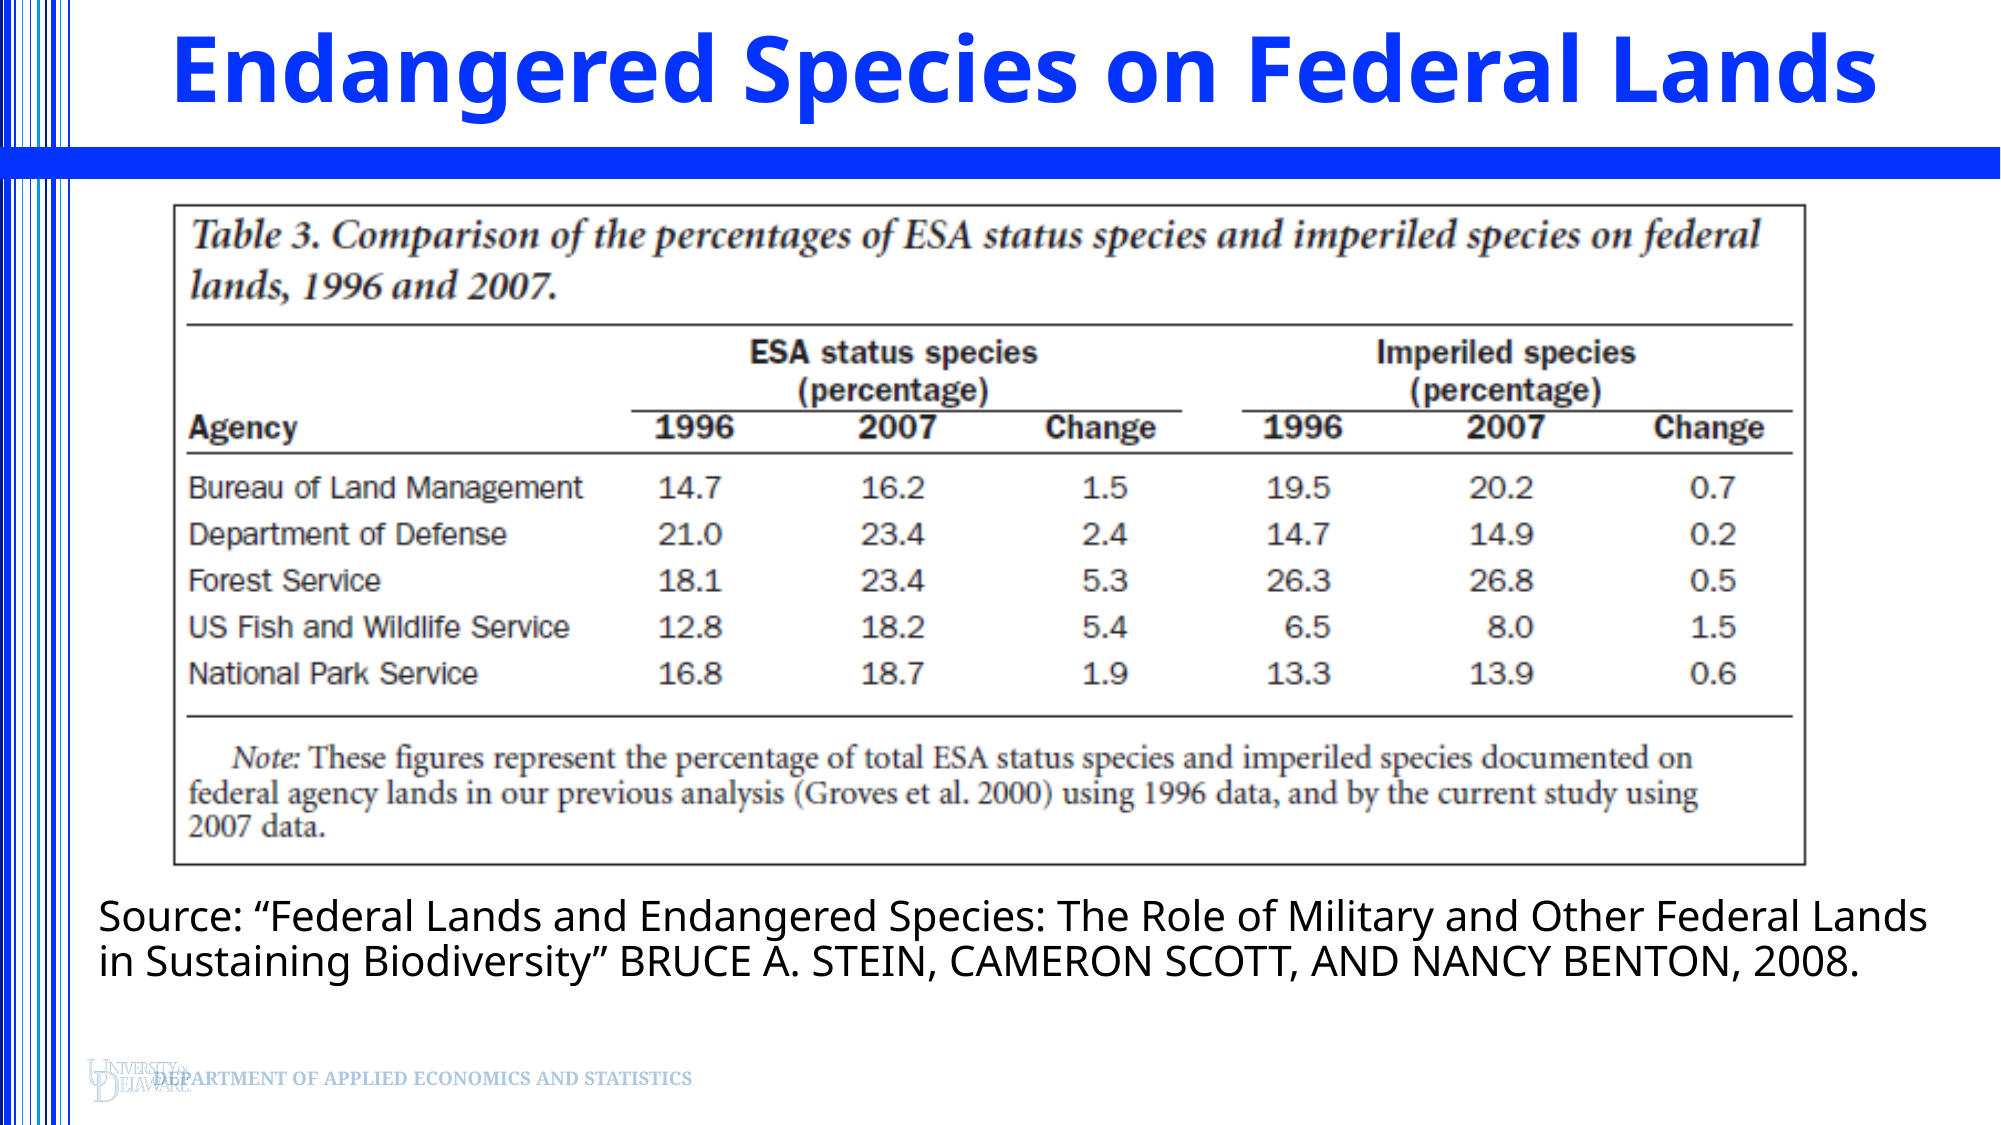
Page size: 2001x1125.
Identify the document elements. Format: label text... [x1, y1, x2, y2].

picture [165, 196, 1820, 884]
list Source: “Federal Lands and Endangered Species: The Role of Military and Other Federal Lands in Sustaining Biodiversity” BRUCE A. STEIN, CAMERON SCOTT, AND NANCY BENTON, 2008. [83, 887, 1950, 1000]
title Endangered Species on Federal Lands [50, 0, 2000, 146]
